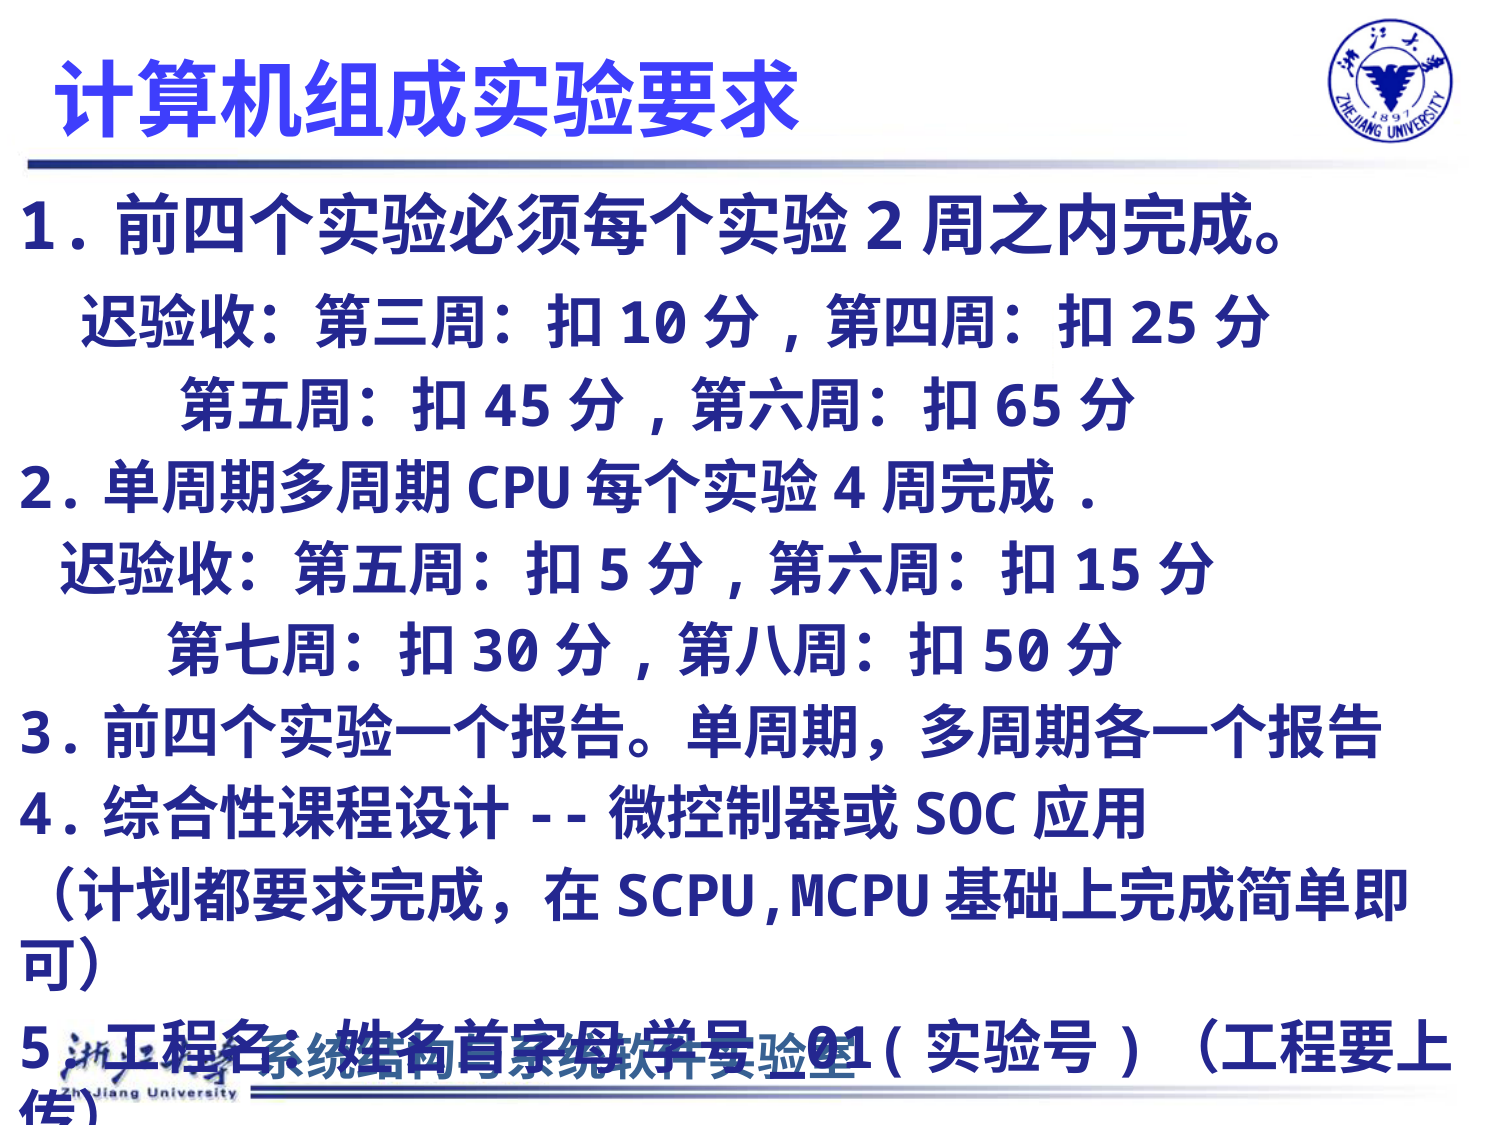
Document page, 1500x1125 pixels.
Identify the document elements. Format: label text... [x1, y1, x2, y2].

title 计算机组成实验要求 [37, 19, 1188, 175]
picture [7, 1012, 1493, 1125]
picture [7, 0, 1493, 175]
slide_number [1074, 1042, 1425, 1103]
list 1.前四个实验必须每个实验2周之内完成。 迟验收：第三周：扣10分,第四周：扣25分 第五周：扣45分,第六周：扣65分 2.单周期多周期CPU每个实验4周完成. 迟验收：第五周：扣5分,第六周：扣15分 第七周：扣30分,第八周：扣50分 3.前四个实验一个报告。单周期，多周期各一个报告 4.综合性课程设计--微控制器或SOC应用 （计划都要求完成，在SCPU,MCPU基础上完成简单即可） 5.工程名：姓名首字母 学号_01(实验号)（工程要上传） [3, 175, 1500, 1012]
